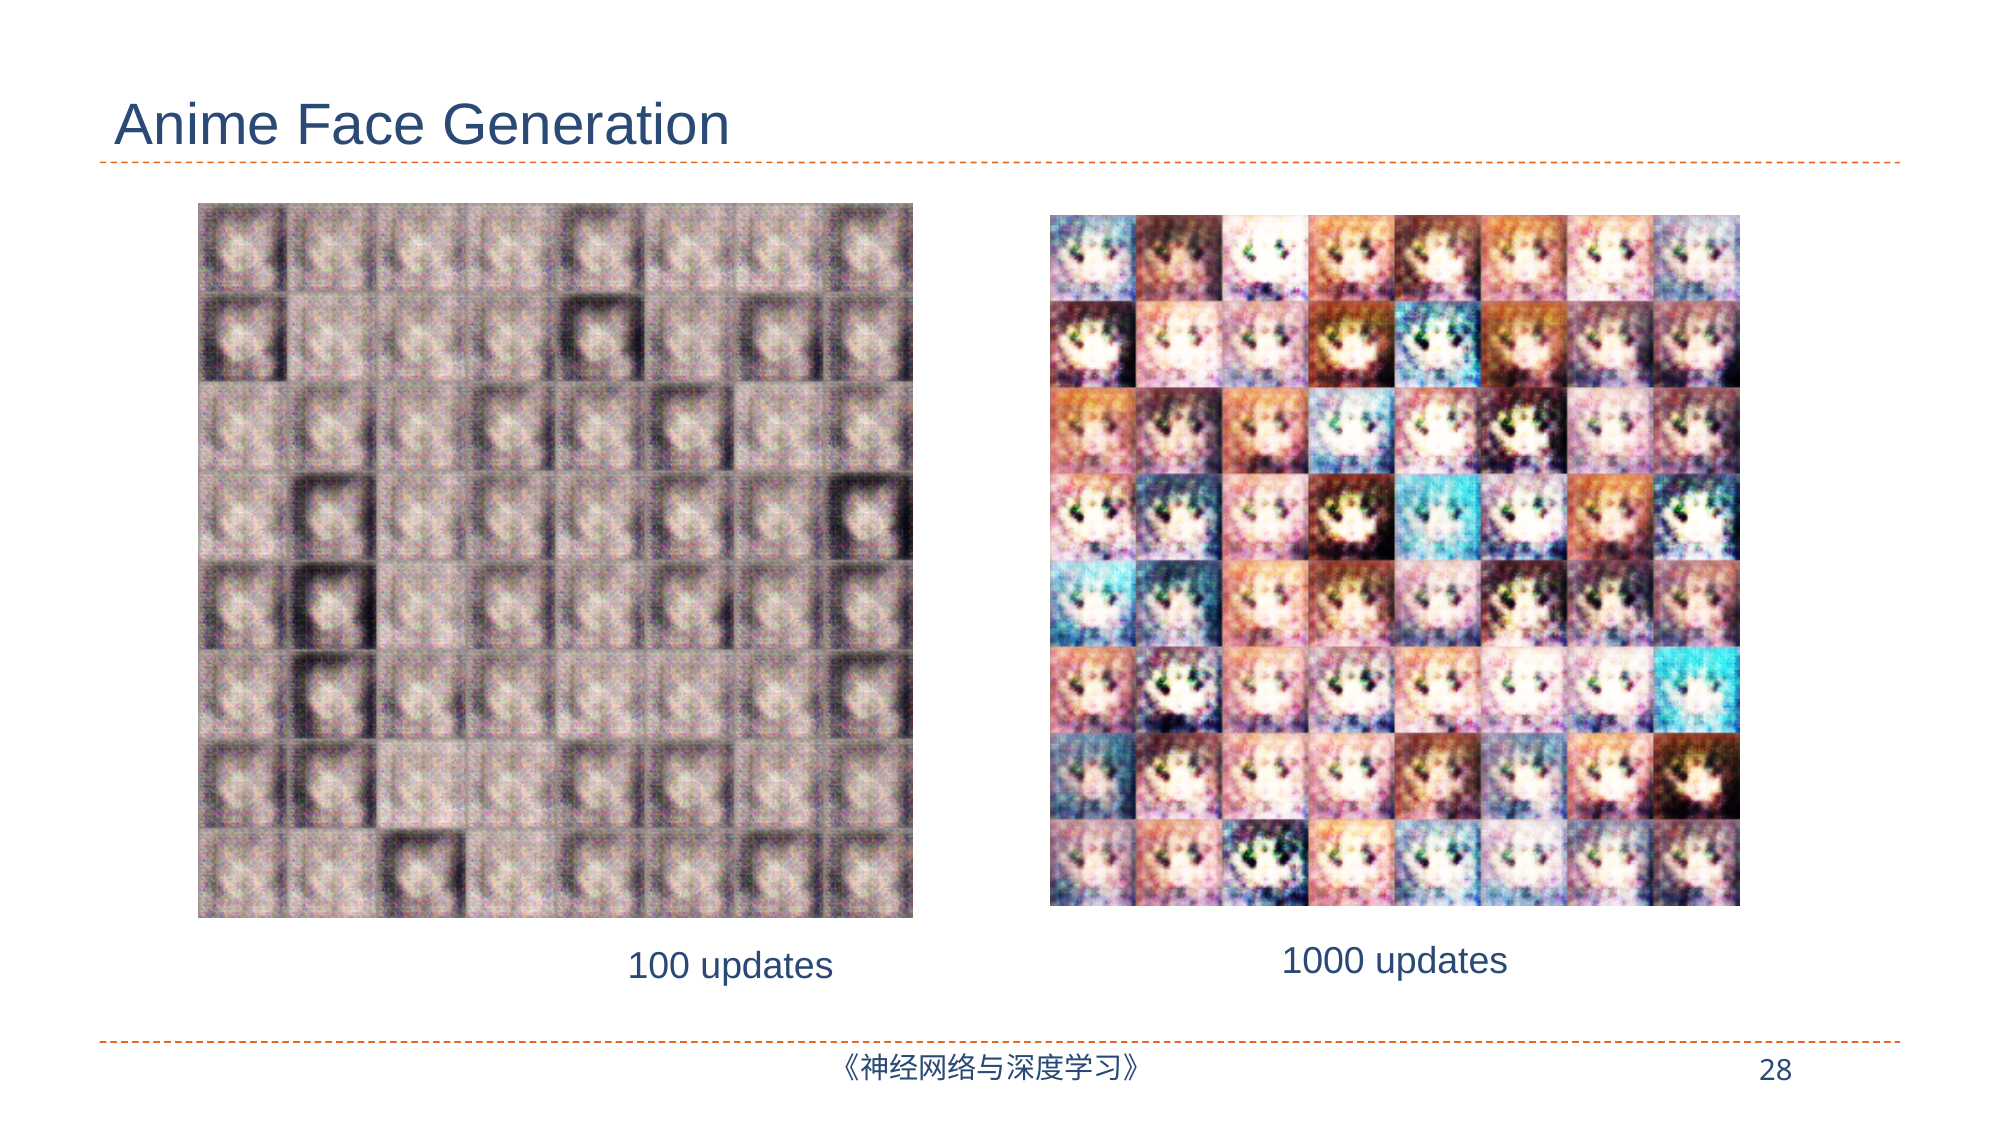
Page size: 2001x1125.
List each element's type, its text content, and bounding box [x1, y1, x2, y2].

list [198, 203, 913, 918]
picture [1049, 215, 1741, 906]
title Anime Face Generation [99, 24, 1900, 164]
text_box 100 updates [593, 933, 868, 994]
text_box 1000 updates [1266, 928, 1523, 989]
